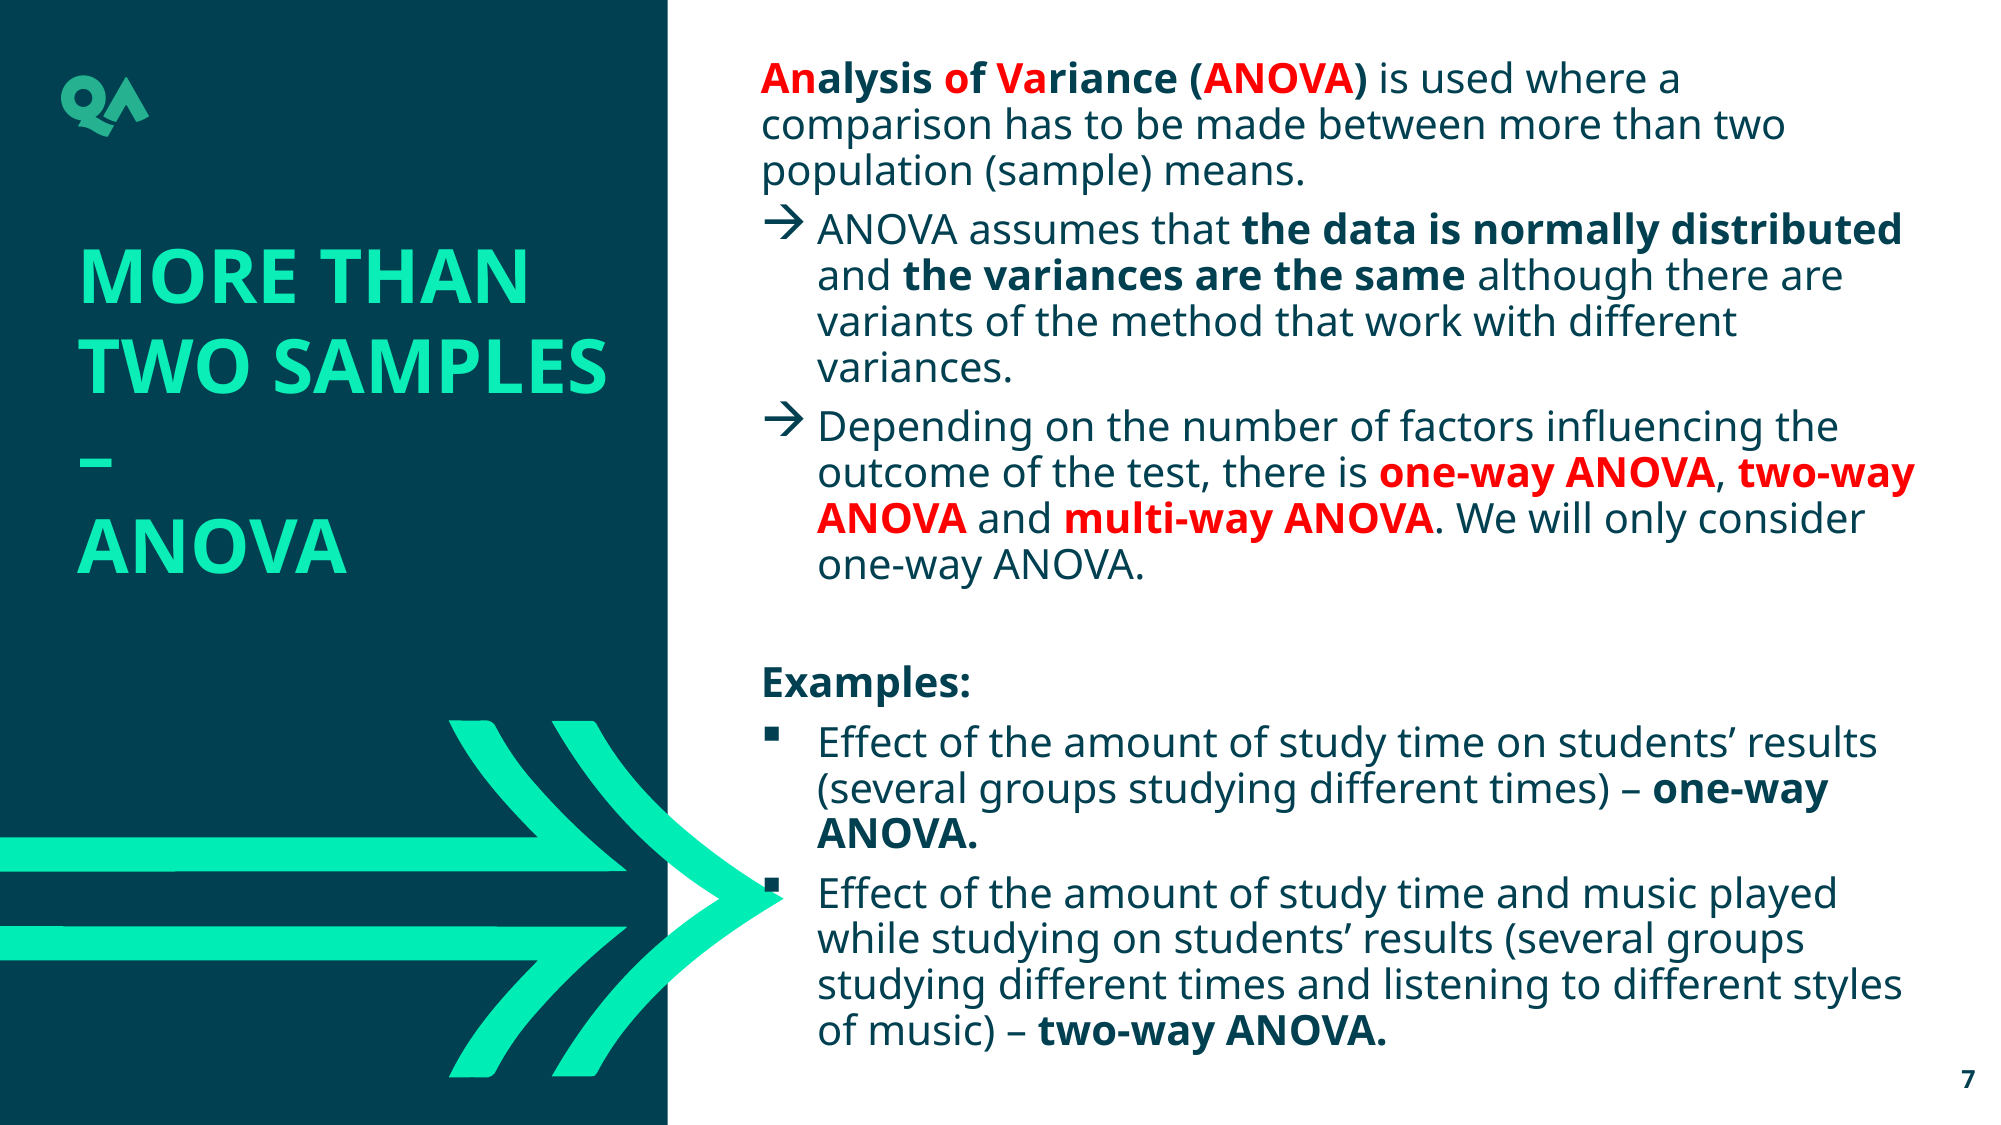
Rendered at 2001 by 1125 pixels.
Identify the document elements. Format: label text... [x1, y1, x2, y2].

list Analysis of Variance (ANOVA) is used where a comparison has to be made between more than two population (sample) means. ANOVA assumes that the data is normally distributed and the variances are the same although there are variants of the method that work with different variances. Depending on the number of factors influencing the outcome of the test, there is one-way ANOVA, two-way ANOVA and multi-way ANOVA. We will only consider one-way ANOVA. Examples: Effect of the amount of study time on students’ results (several groups studying different times) – one-way ANOVA. Effect of the amount of study time and music played while studying on students’ results (several groups studying different times and listening to different styles of music) – two-way ANOVA. [745, 48, 1937, 1083]
list More than two samples – ANOVA [63, 221, 628, 673]
slide_number 7 [1846, 1068, 1976, 1098]
